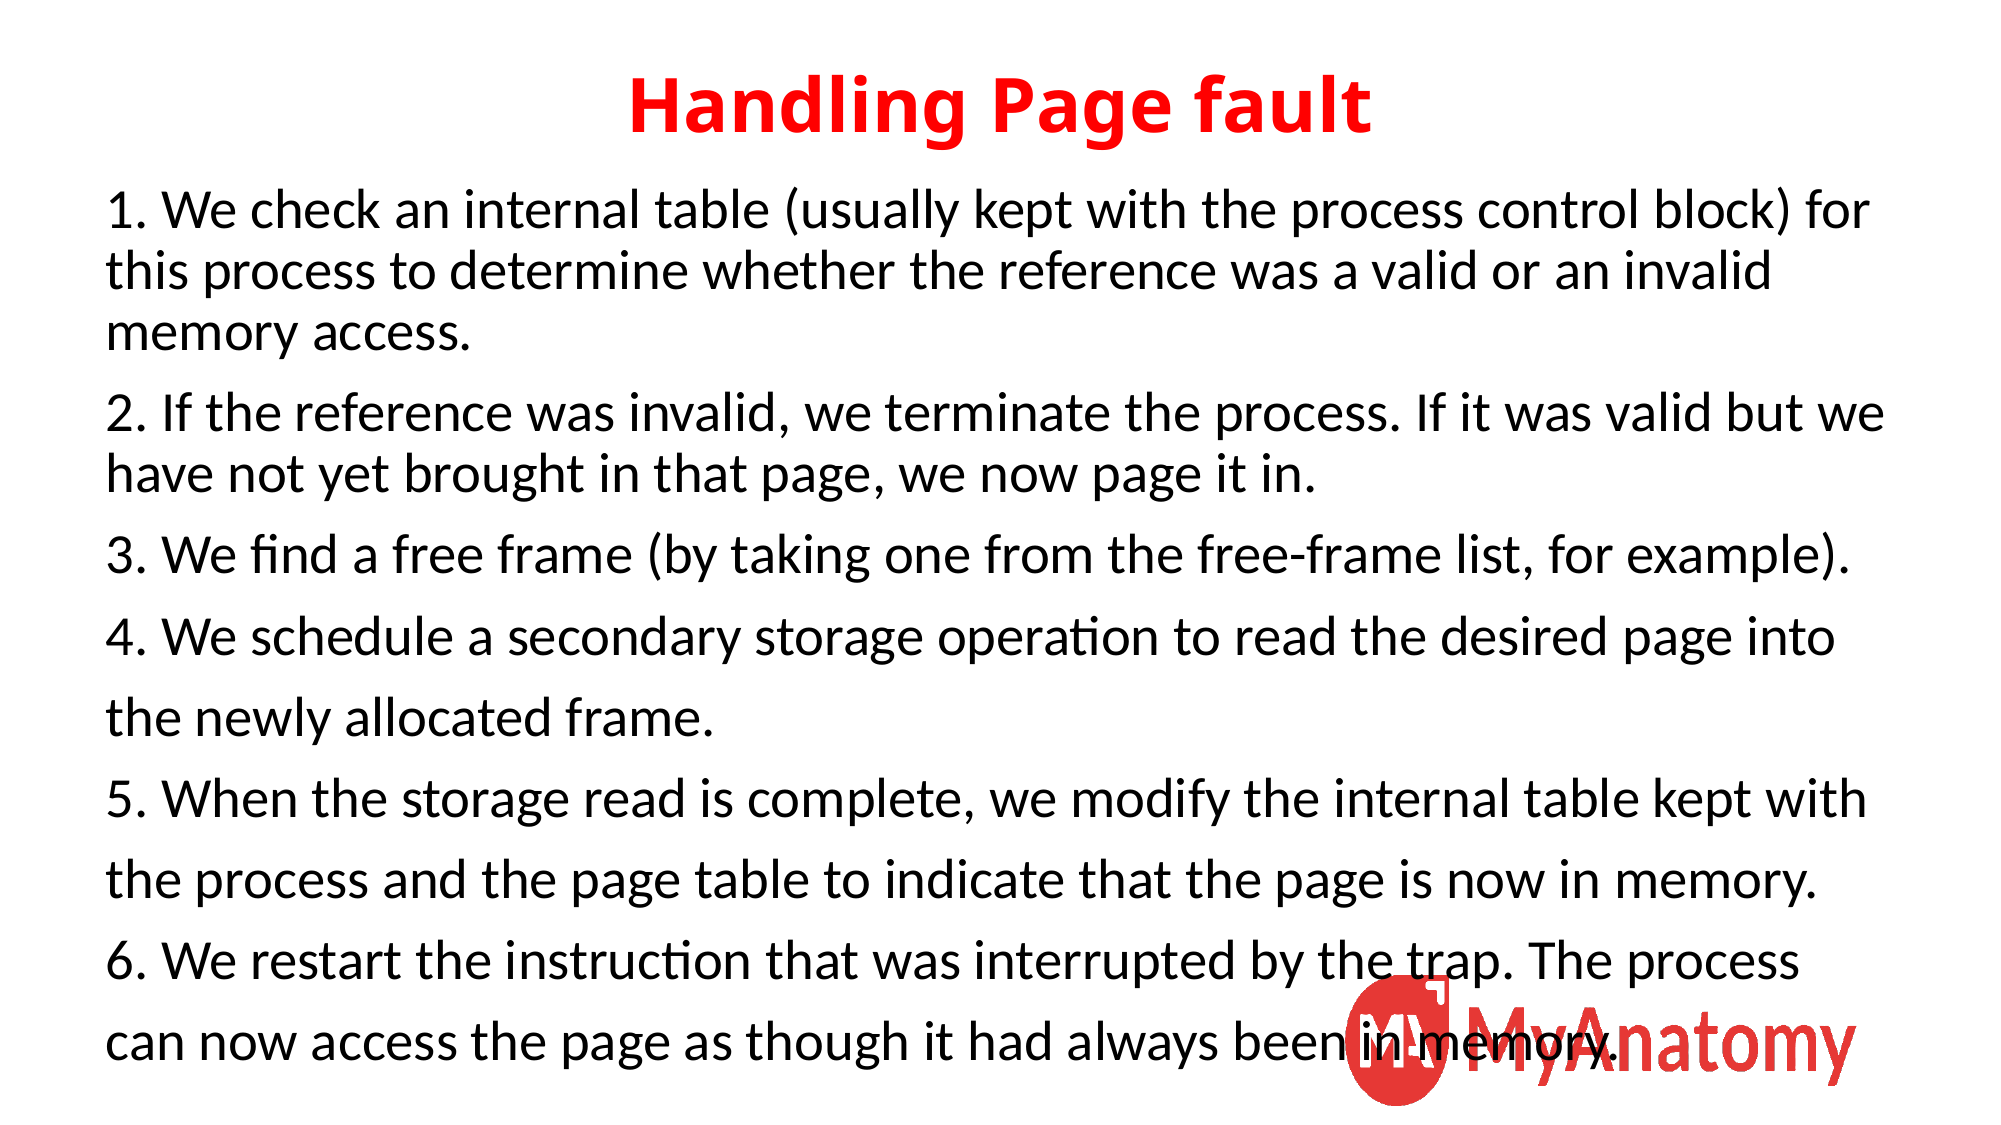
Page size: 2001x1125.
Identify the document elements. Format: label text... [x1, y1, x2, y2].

title Handling Page fault [137, 59, 1863, 157]
list 1. We check an internal table (usually kept with the process control block) for this process to determine whether the reference was a valid or an invalid memory access. 2. If the reference was invalid, we terminate the process. If it was valid but we have not yet brought in that page, we now page it in. 3. We find a free frame (by taking one from the free-frame list, for example). 4. We schedule a secondary storage operation to read the desired page into the newly allocated frame. 5. When the storage read is complete, we modify the internal table kept with the process and the page table to indicate that the page is now in memory. 6. We restart the instruction that was interrupted by the trap. The process can now access the page as though it had always been in memory. [90, 172, 1952, 1082]
picture [1337, 1082, 1863, 1125]
